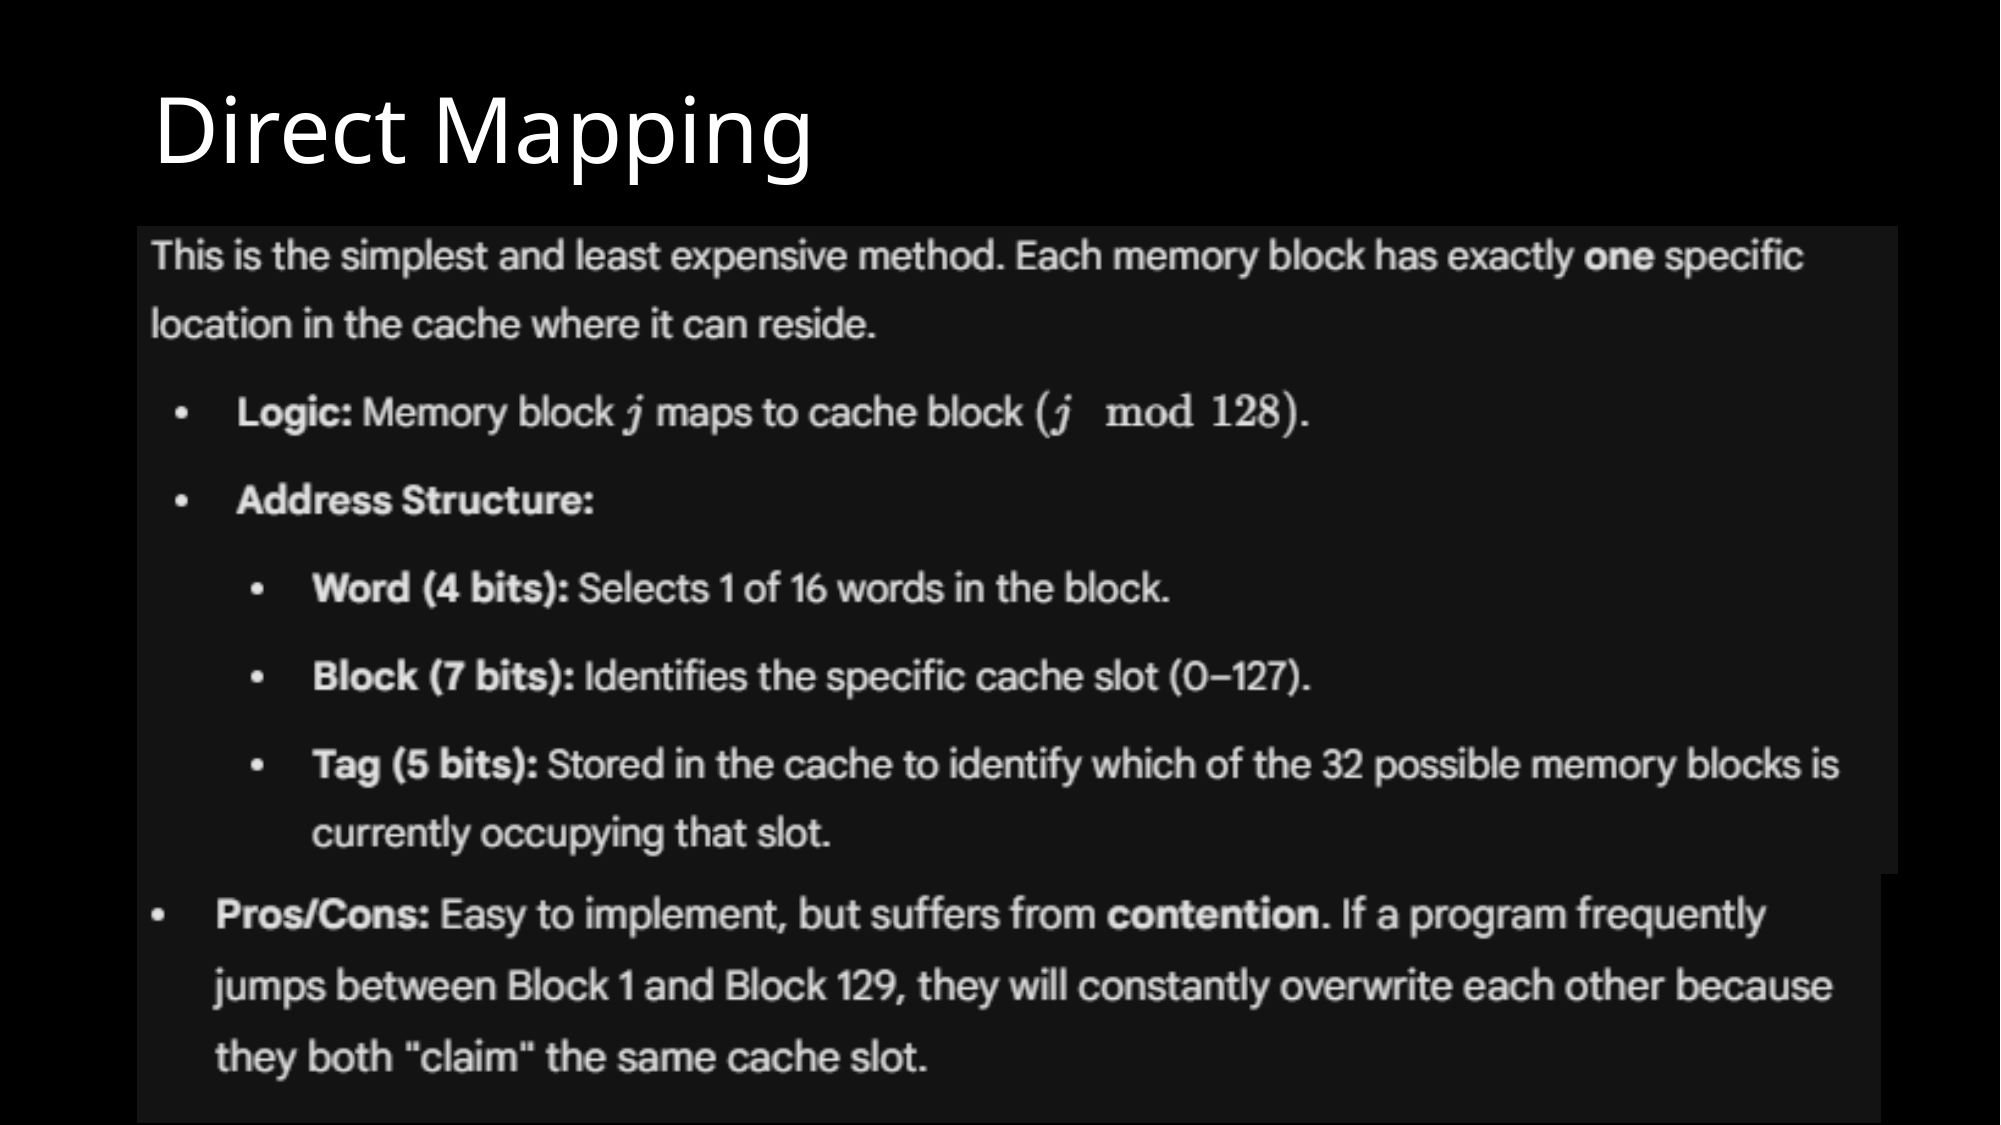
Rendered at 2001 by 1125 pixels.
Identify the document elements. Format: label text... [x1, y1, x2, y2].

title Direct Mapping [137, 25, 1863, 226]
picture [137, 226, 1898, 1123]
